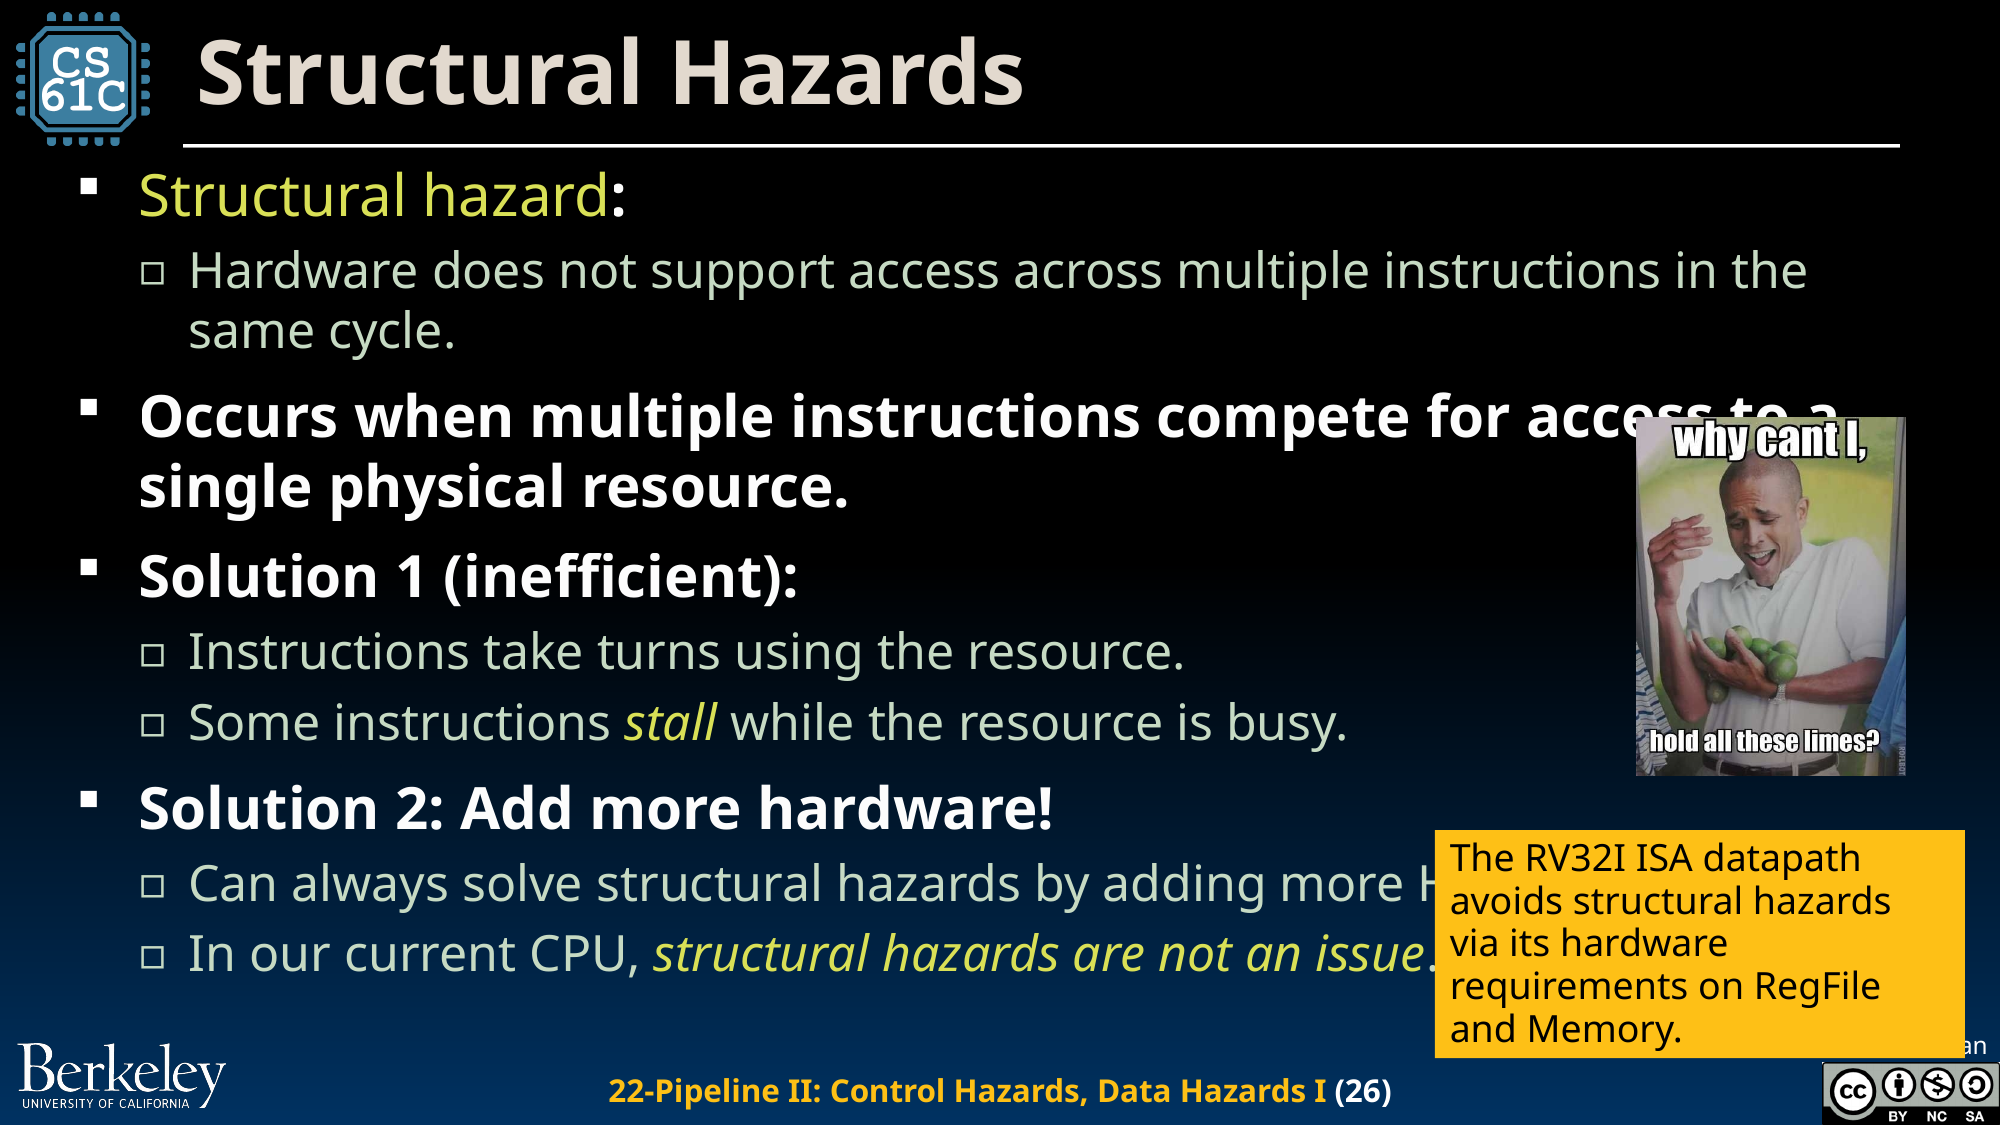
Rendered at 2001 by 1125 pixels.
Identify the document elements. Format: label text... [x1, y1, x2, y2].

text_box The RV32I ISA datapath avoids structural hazards via its hardware requirements on RegFile and Memory. [1434, 830, 1965, 1059]
picture [1636, 417, 1906, 776]
picture [17, 1043, 226, 1108]
title Structural Hazards [181, 12, 1906, 139]
picture [16, 12, 150, 146]
list Structural hazard: Hardware does not support access across multiple instructions in the same cycle. Occurs when multiple instructions compete for access to a single physical resource. Solution 1 (inefficient): Instructions take turns using the resource. Some instructions stall while the resource is busy. Solution 2: Add more hardware! Can always solve structural hazards by adding more HW. In our current CPU, structural hazards are not an issue. [47, 150, 1907, 1018]
picture [1822, 1062, 2000, 1125]
